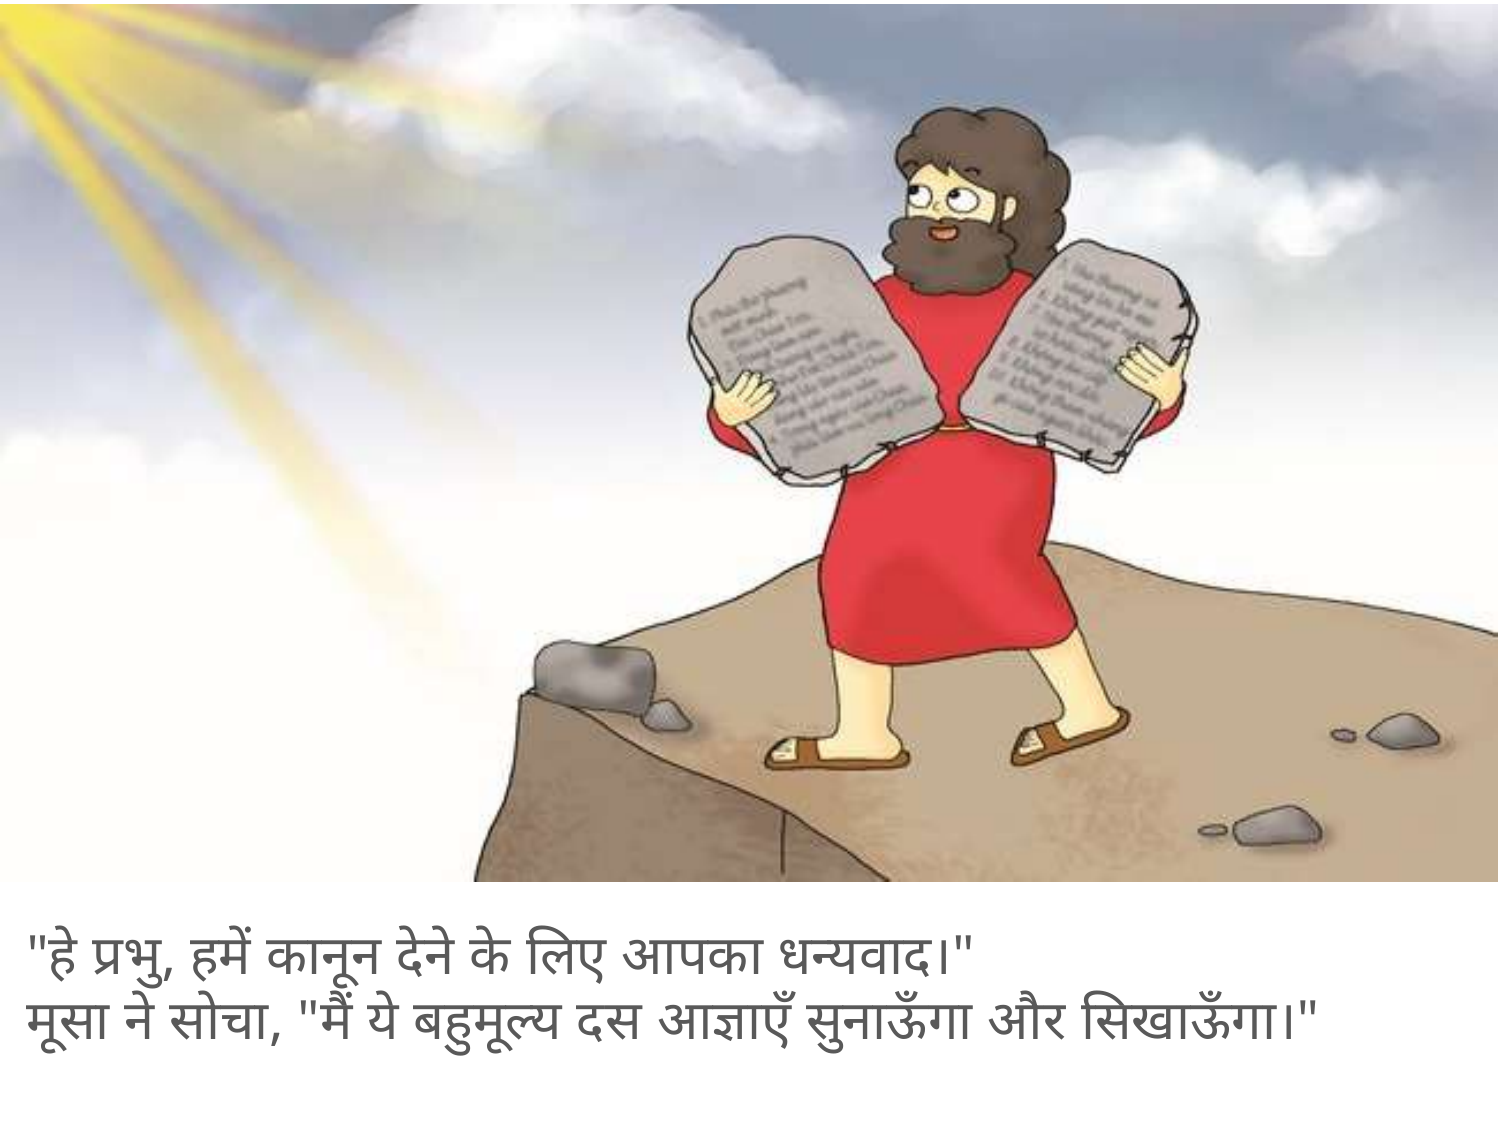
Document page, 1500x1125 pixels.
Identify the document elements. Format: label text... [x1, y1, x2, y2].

picture [0, 4, 1498, 882]
text_box "हे प्रभु, हमें कानून देने के लिए आपका धन्यवाद।" मूसा ने सोचा, "मैं ये बहुमूल्य दस आज्ञाएँ सुनाऊँगा और सिखाऊँगा।" [11, 912, 1498, 1058]
